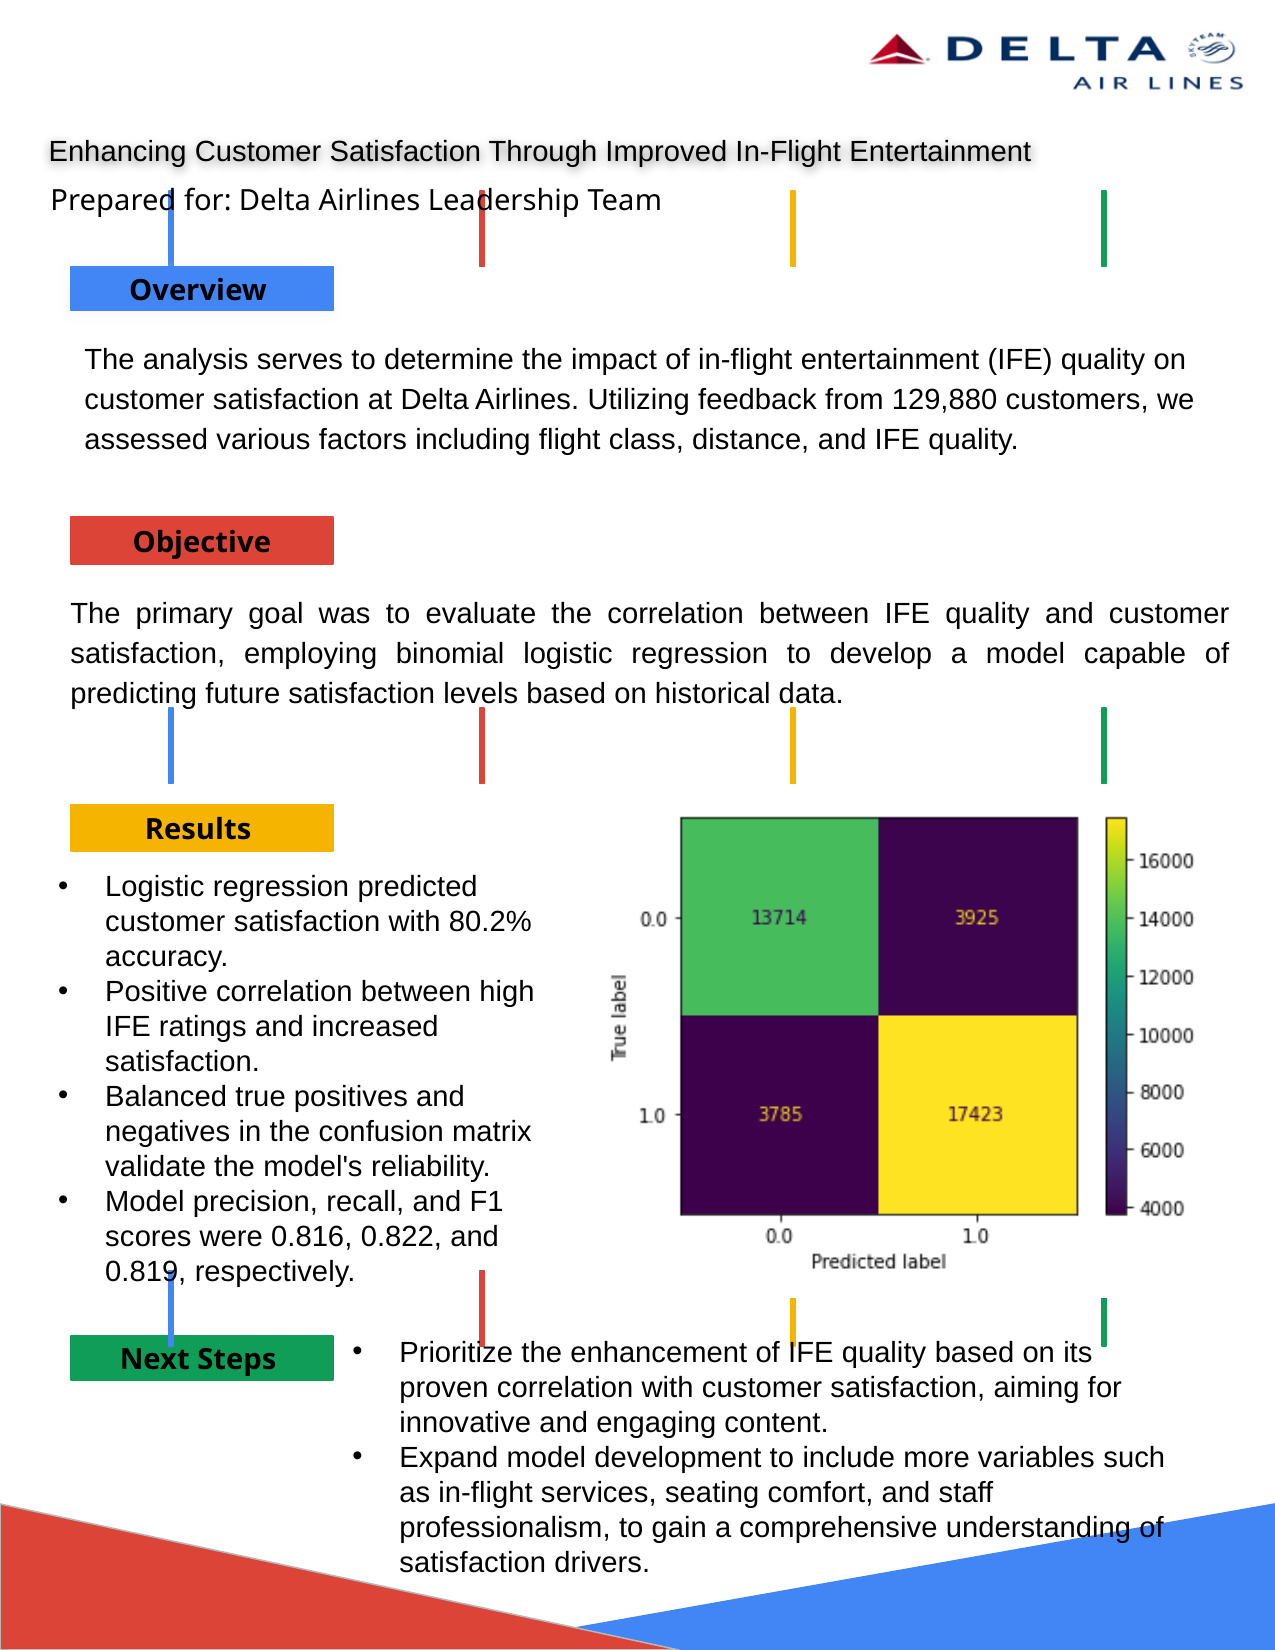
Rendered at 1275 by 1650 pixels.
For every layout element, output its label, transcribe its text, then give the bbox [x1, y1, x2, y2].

picture [851, 3, 1275, 98]
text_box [33, 119, 1141, 247]
text_box Logistic regression predicted customer satisfaction with 80.2% accuracy. Positive correlation between high IFE ratings and increased satisfaction. Balanced true positives and negatives in the confusion matrix validate the model's reliability. Model precision, recall, and F1 scores were 0.816, 0.822, and 0.819, respectively. [43, 852, 576, 1344]
text_box The primary goal was to evaluate the correlation between IFE quality and customer satisfaction, employing binomial logistic regression to develop a model capable of predicting future satisfaction levels based on historical data. [13, 573, 1247, 727]
picture [588, 792, 1236, 1299]
text_box The analysis serves to determine the impact of in-flight entertainment (IFE) quality on customer satisfaction at Delta Airlines. Utilizing feedback from 129,880 customers, we assessed various factors including flight class, distance, and IFE quality. [69, 320, 1225, 399]
text_box Prioritize the enhancement of IFE quality based on its proven correlation with customer satisfaction, aiming for innovative and engaging content. Expand model development to include more variables such as in-flight services, seating comfort, and staff professionalism, to gain a comprehensive understanding of satisfaction drivers. [337, 1318, 1206, 1593]
